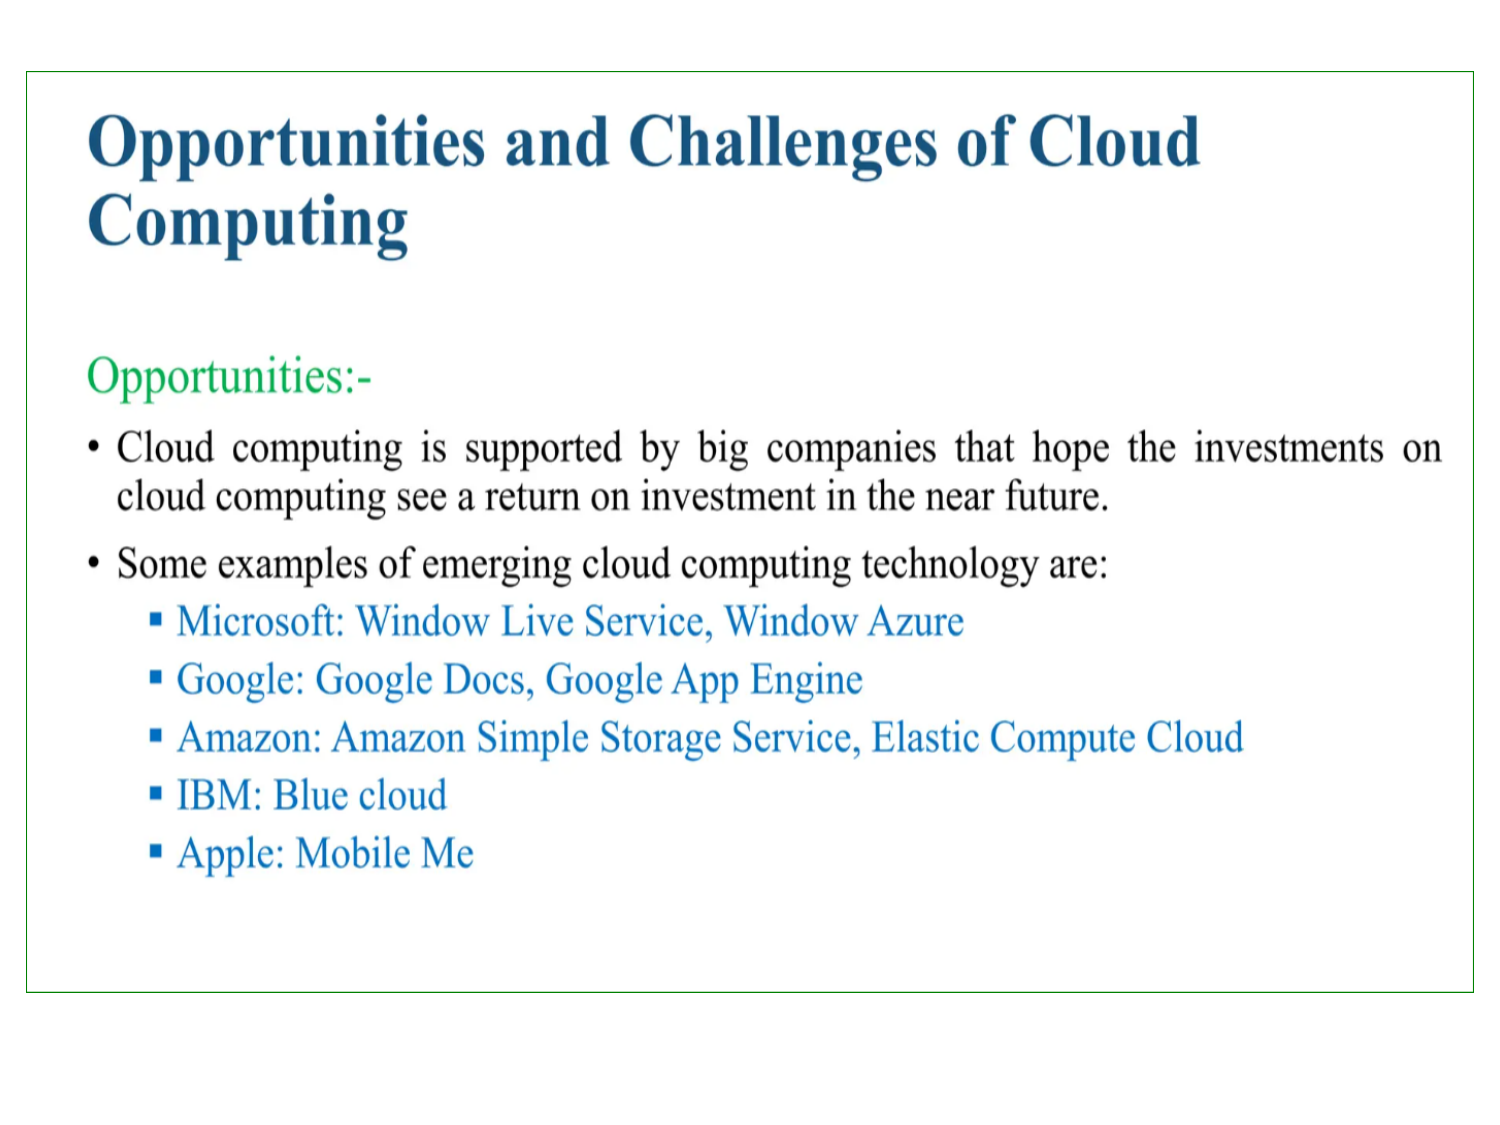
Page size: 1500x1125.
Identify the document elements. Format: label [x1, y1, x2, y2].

picture [26, 70, 1474, 993]
